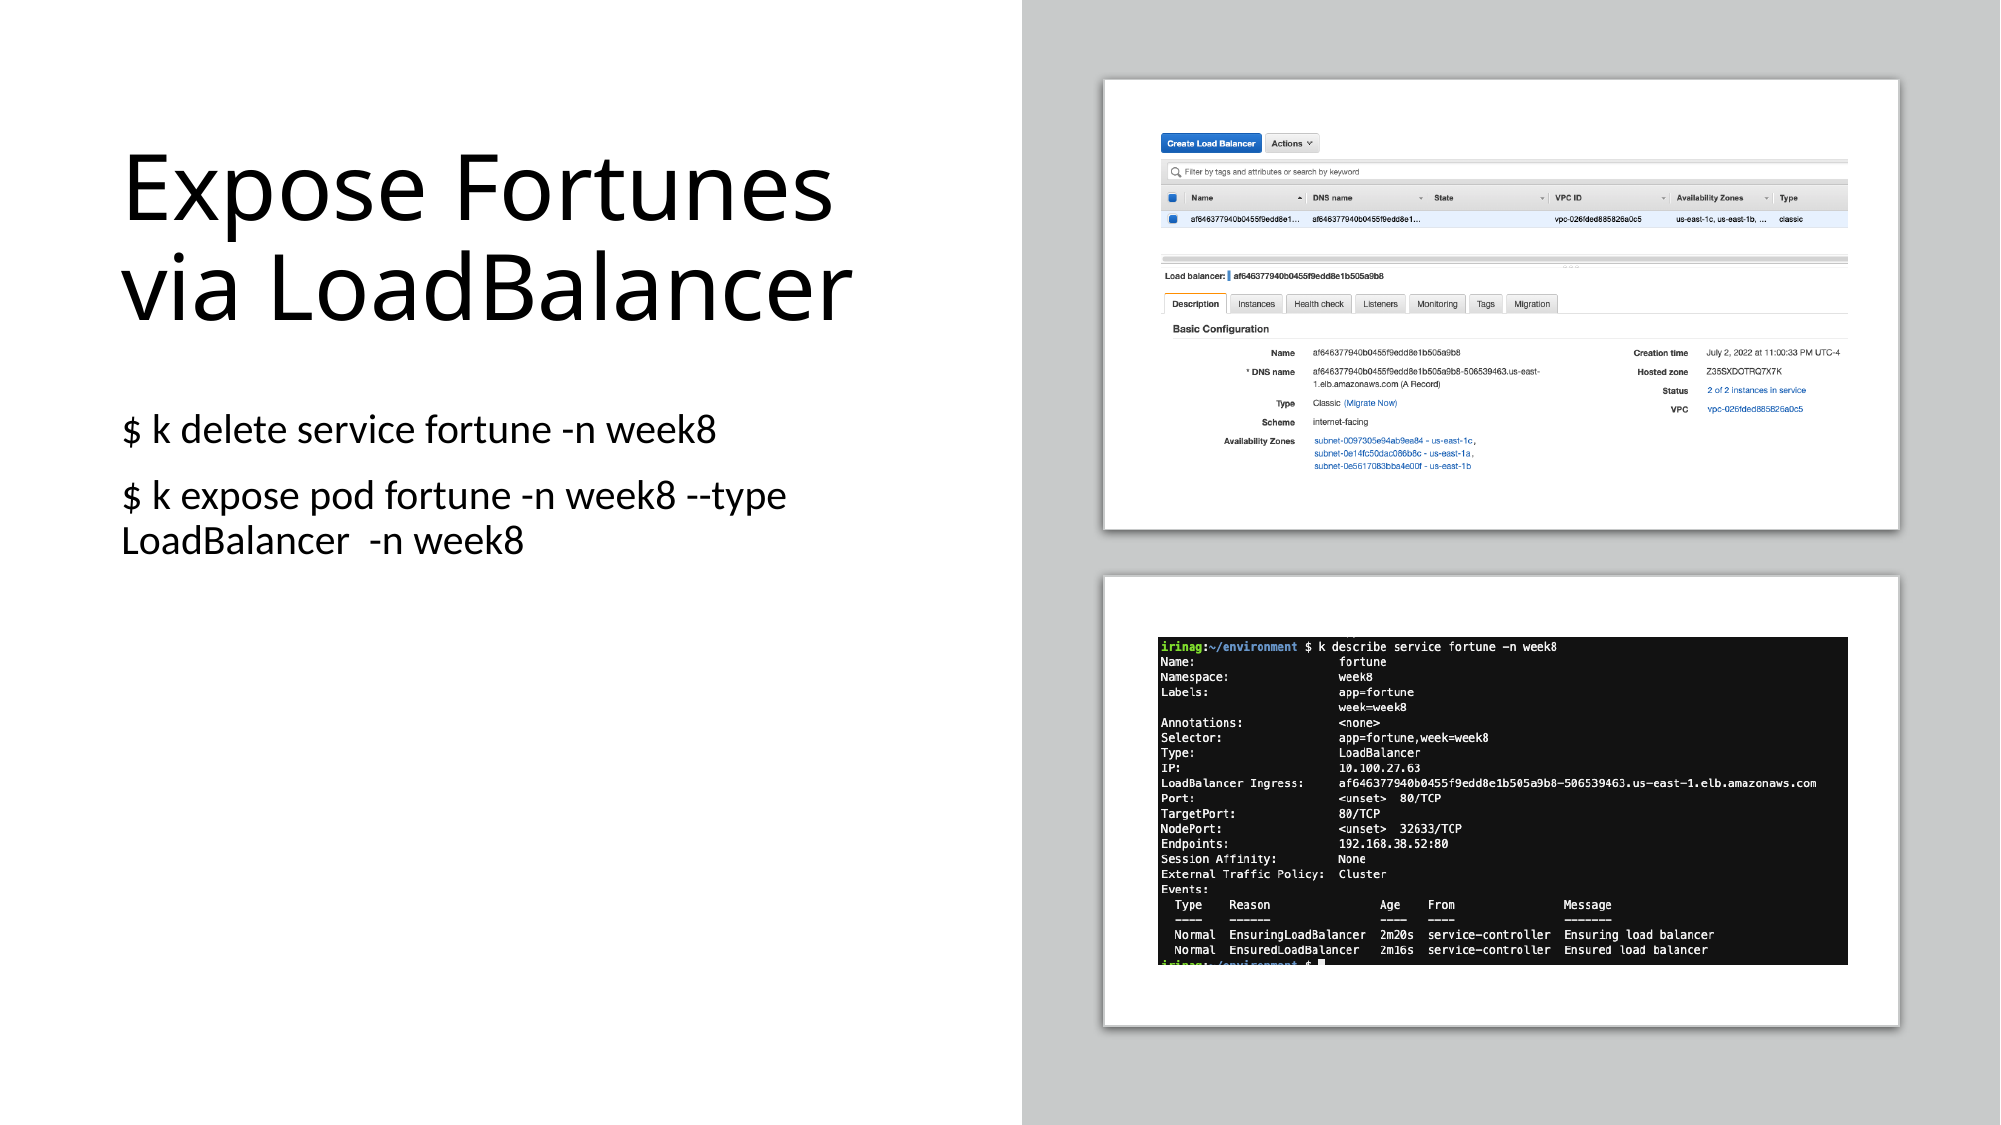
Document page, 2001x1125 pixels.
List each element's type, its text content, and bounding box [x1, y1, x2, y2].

picture [1157, 122, 1848, 487]
text_box [1103, 575, 1900, 1027]
picture [1157, 637, 1848, 965]
text_box [1021, 0, 2000, 1125]
text_box [1103, 78, 1900, 530]
list $ k delete service fortune -n week8 $ k expose pod fortune -n week8 --type LoadBalancer -n week8 [106, 399, 944, 1021]
title Expose Fortunes via LoadBalancer [106, 103, 944, 379]
